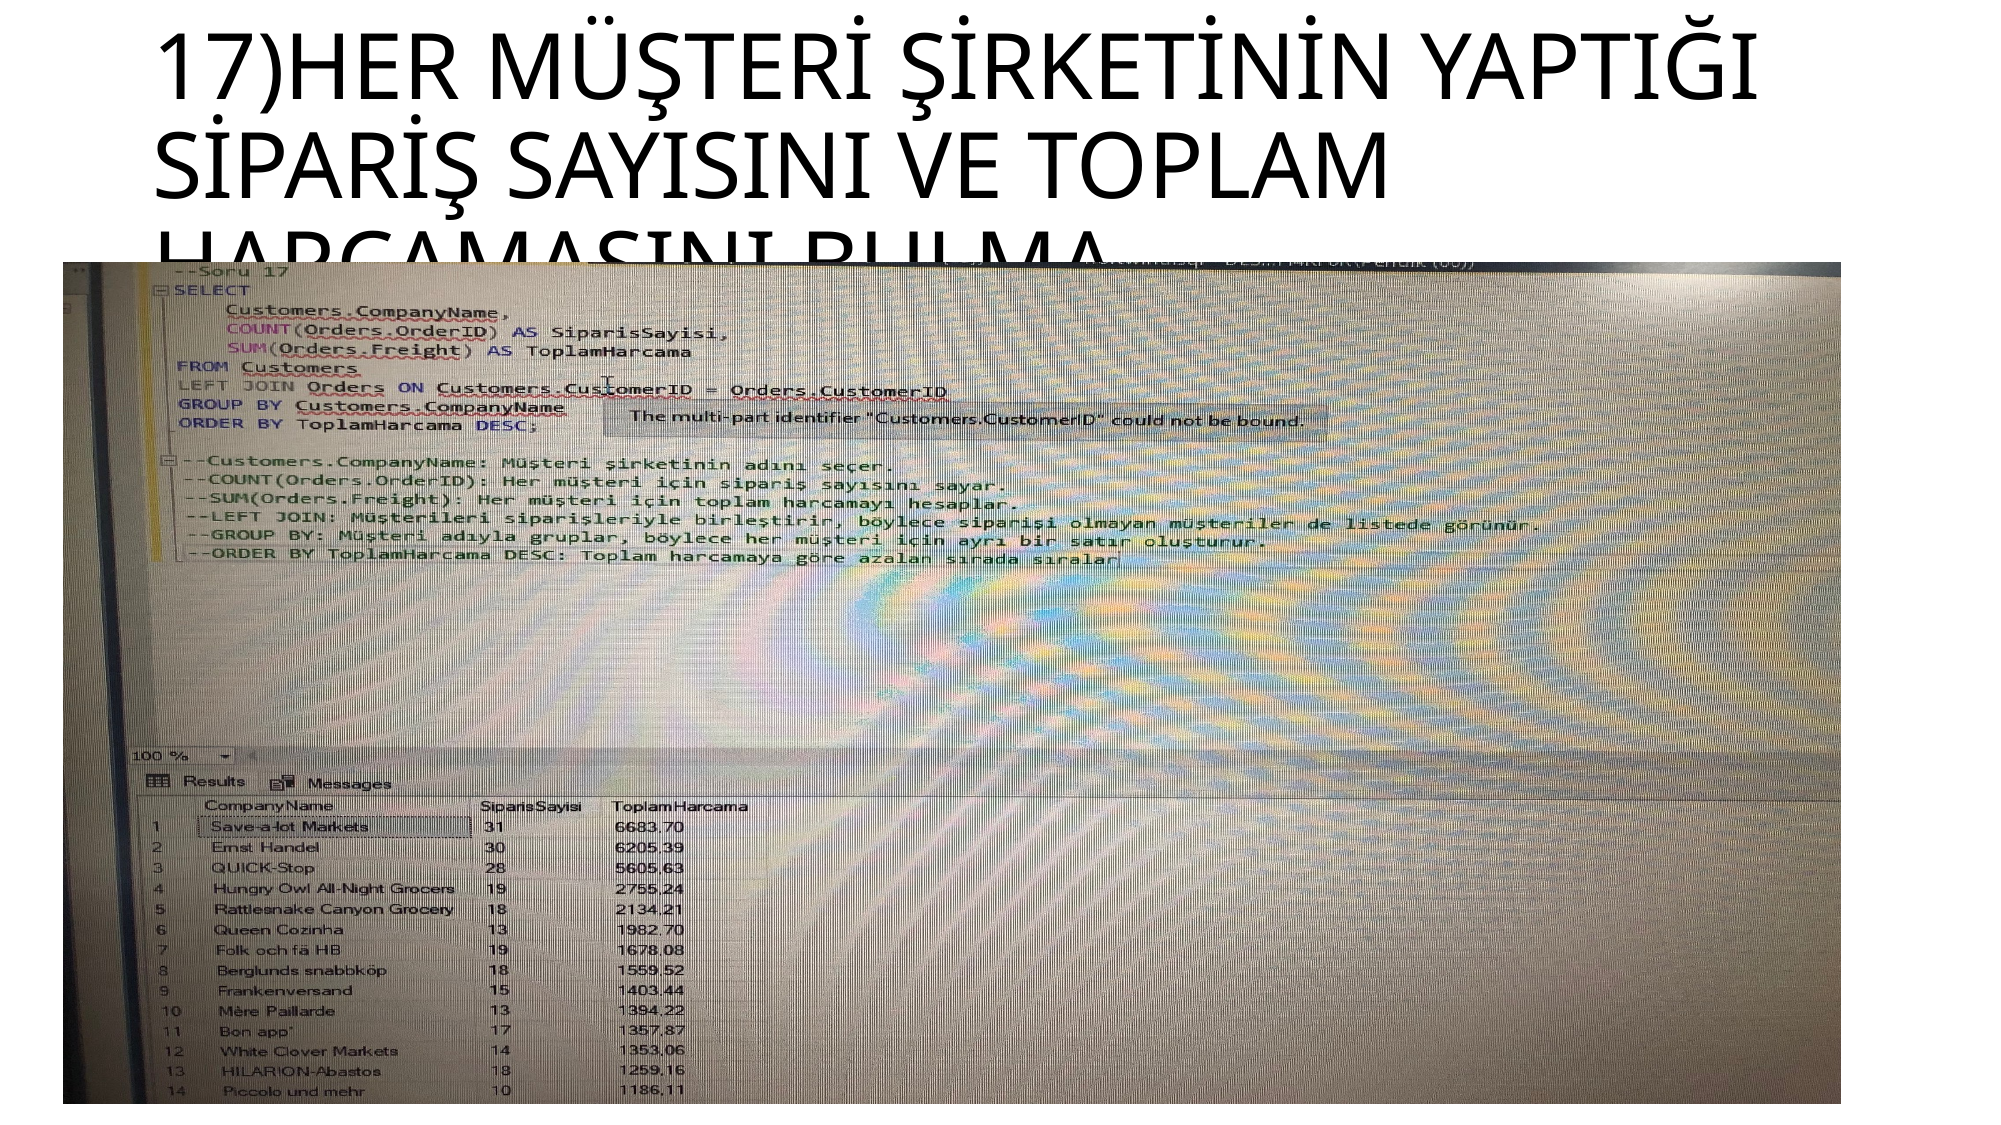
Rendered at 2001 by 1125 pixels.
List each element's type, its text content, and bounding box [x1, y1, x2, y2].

title 17)HER MÜŞTERİ ŞİRKETİNİN YAPTIĞI SİPARİŞ SAYISINI VE TOPLAM HARCAMASINI BULMA [137, 59, 1863, 278]
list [62, 262, 1841, 1104]
